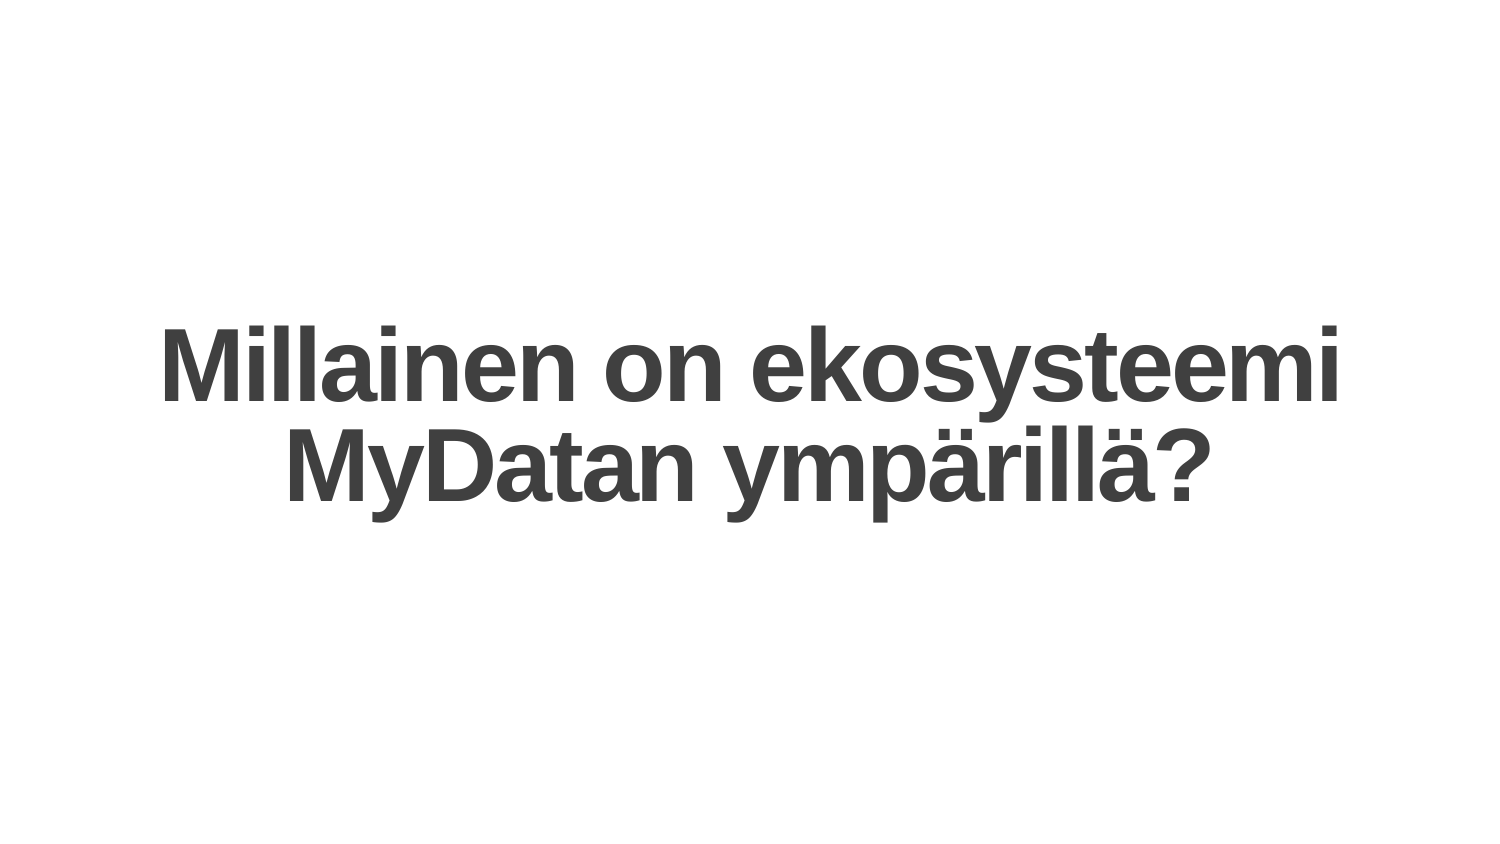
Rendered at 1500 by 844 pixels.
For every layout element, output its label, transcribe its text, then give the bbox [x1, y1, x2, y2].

title Millainen on ekosysteemi MyDatan ympärillä? [112, 331, 1388, 513]
